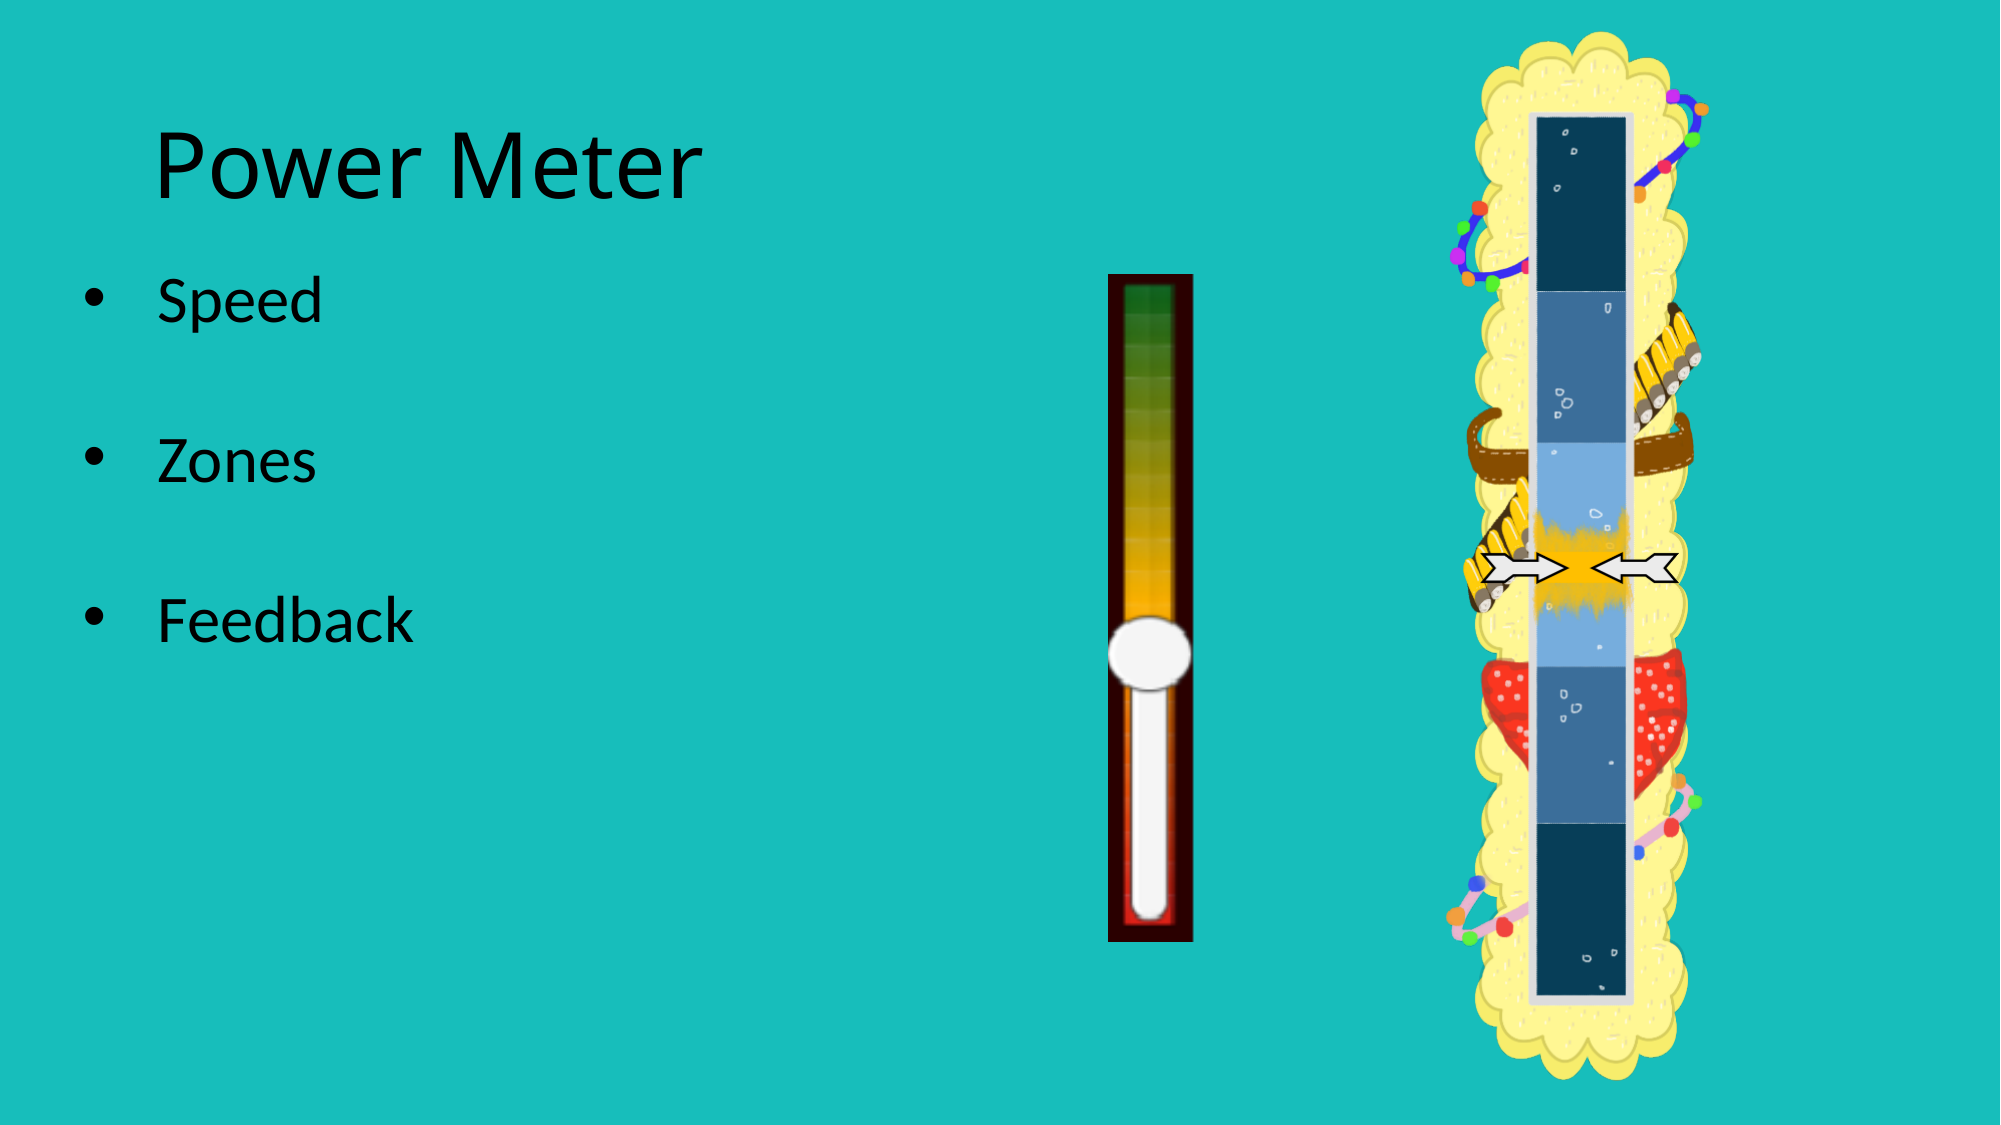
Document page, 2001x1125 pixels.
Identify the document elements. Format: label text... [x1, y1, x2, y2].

picture [967, 0, 2000, 1125]
text_box Speed Zones Feedback [67, 248, 967, 743]
title Power Meter [137, 59, 967, 248]
